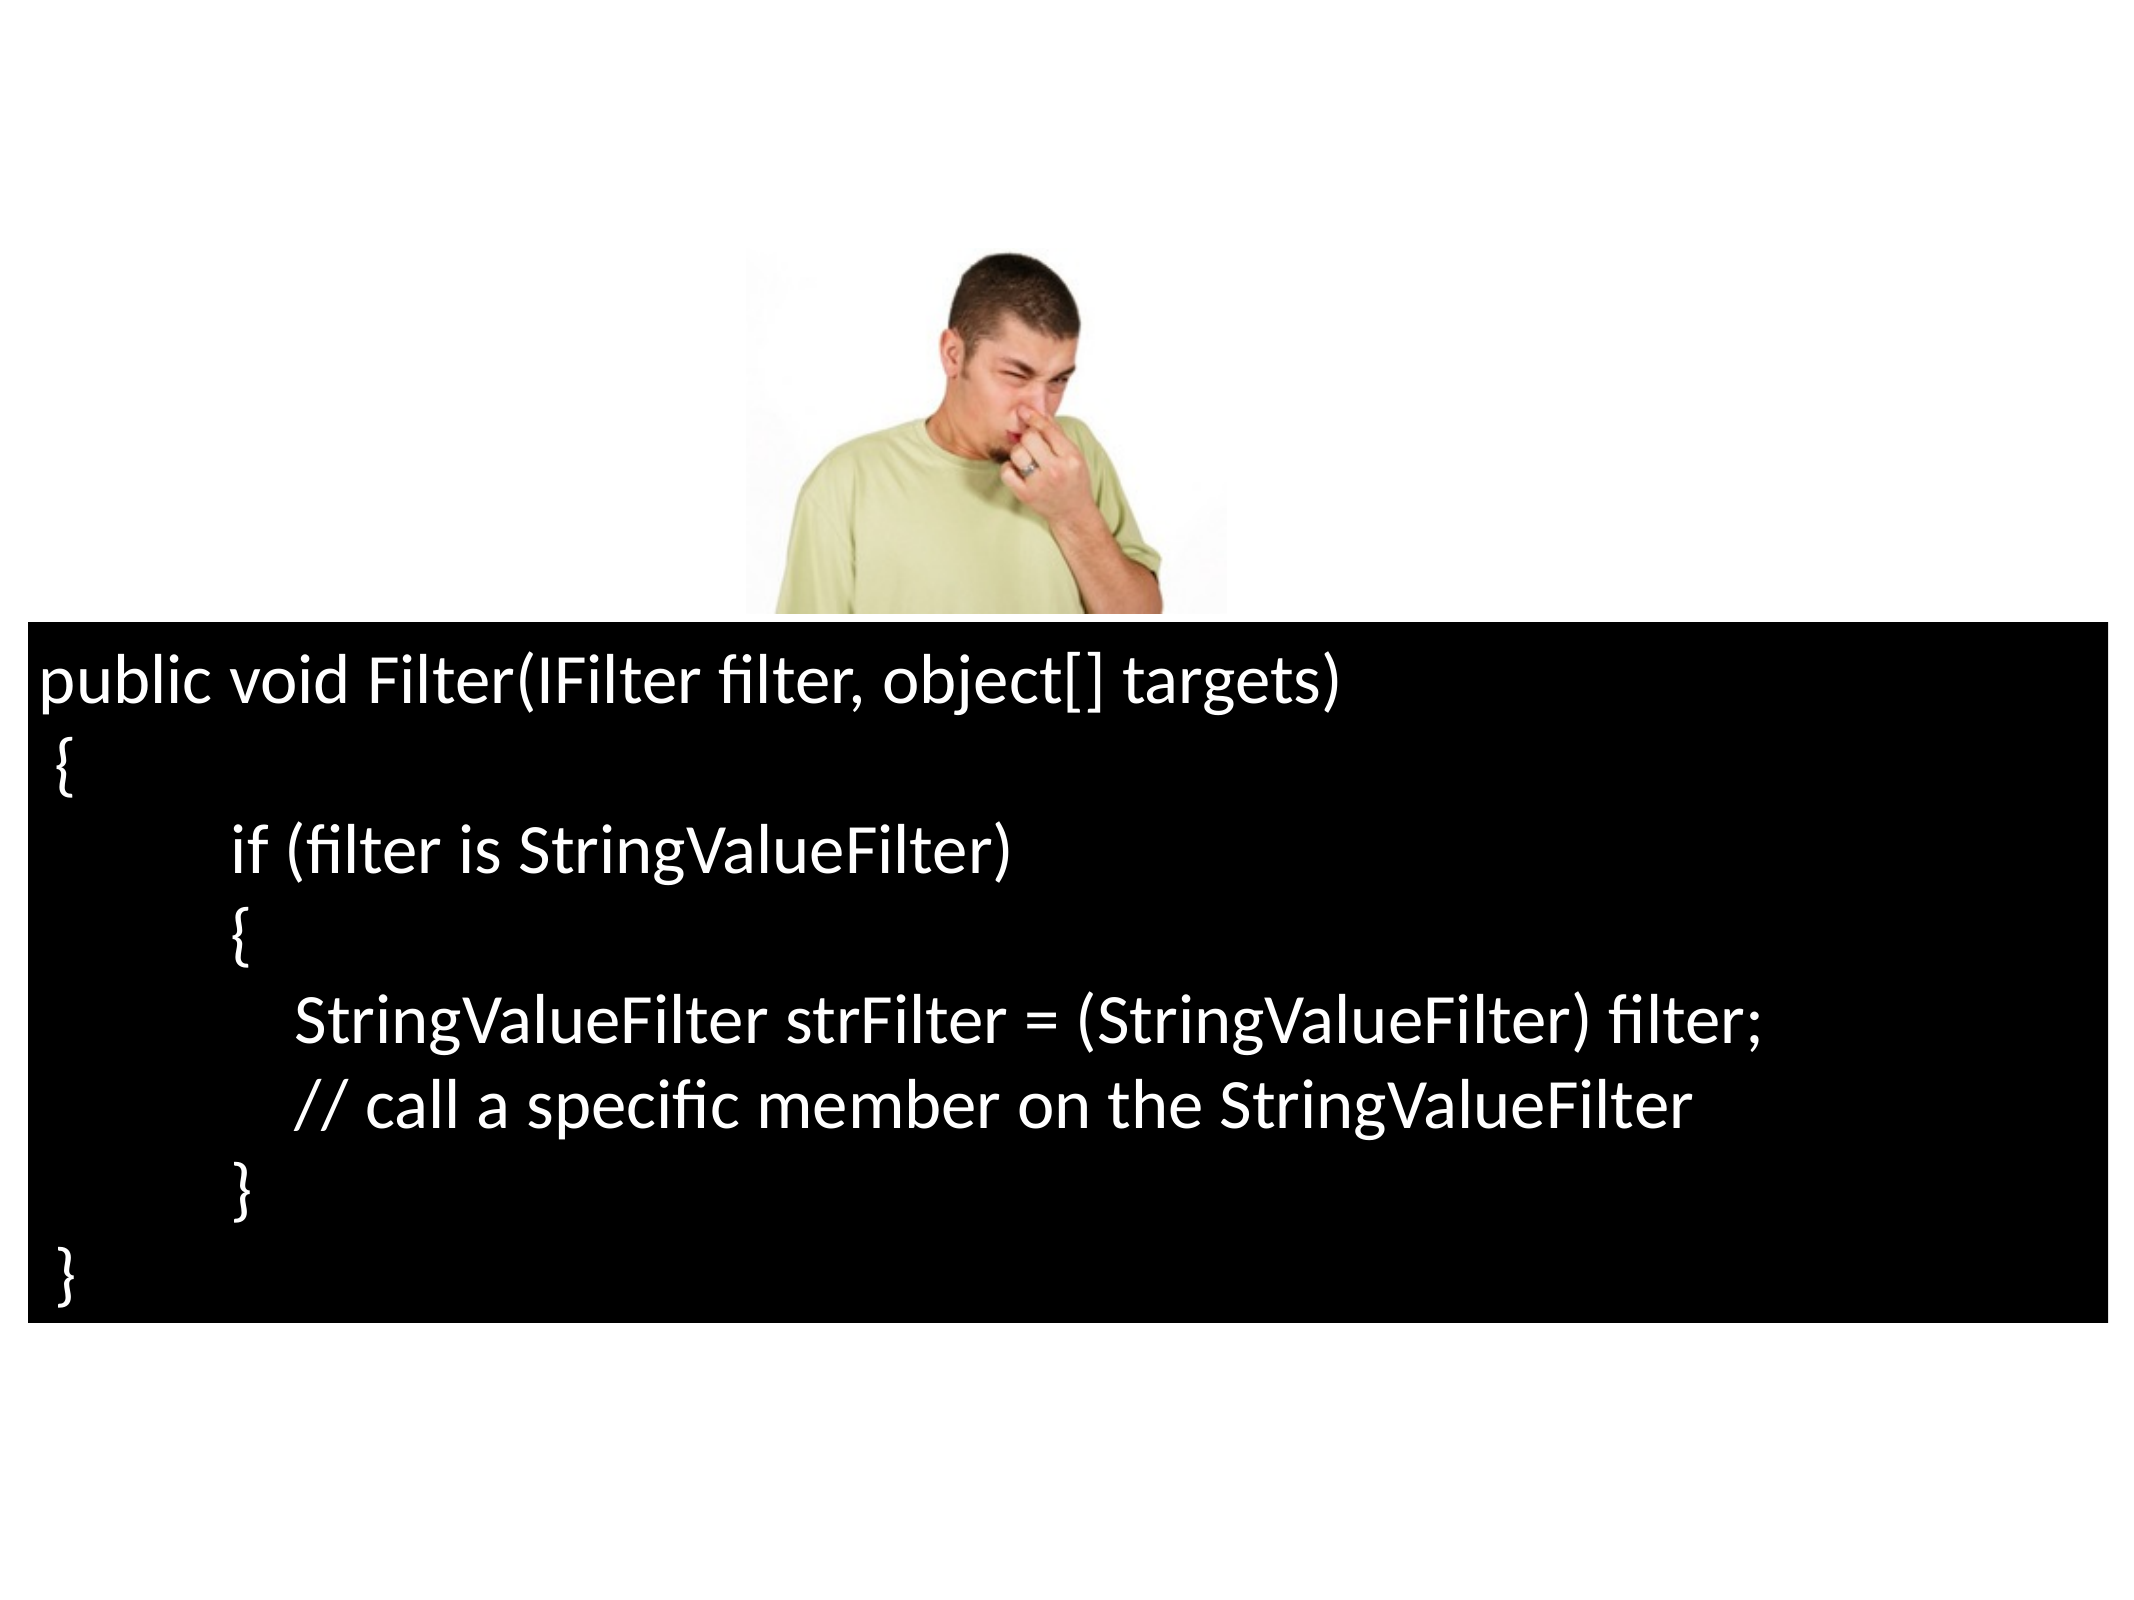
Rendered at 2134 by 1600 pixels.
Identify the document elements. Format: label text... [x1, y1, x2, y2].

picture [746, 248, 1227, 614]
text_box public void Filter(IFilter filter, object[] targets) { if (filter is StringValueFilter) { StringValueFilter strFilter = (StringValueFilter) filter; // call a specific member on the StringValueFilter } } [28, 622, 2109, 1323]
